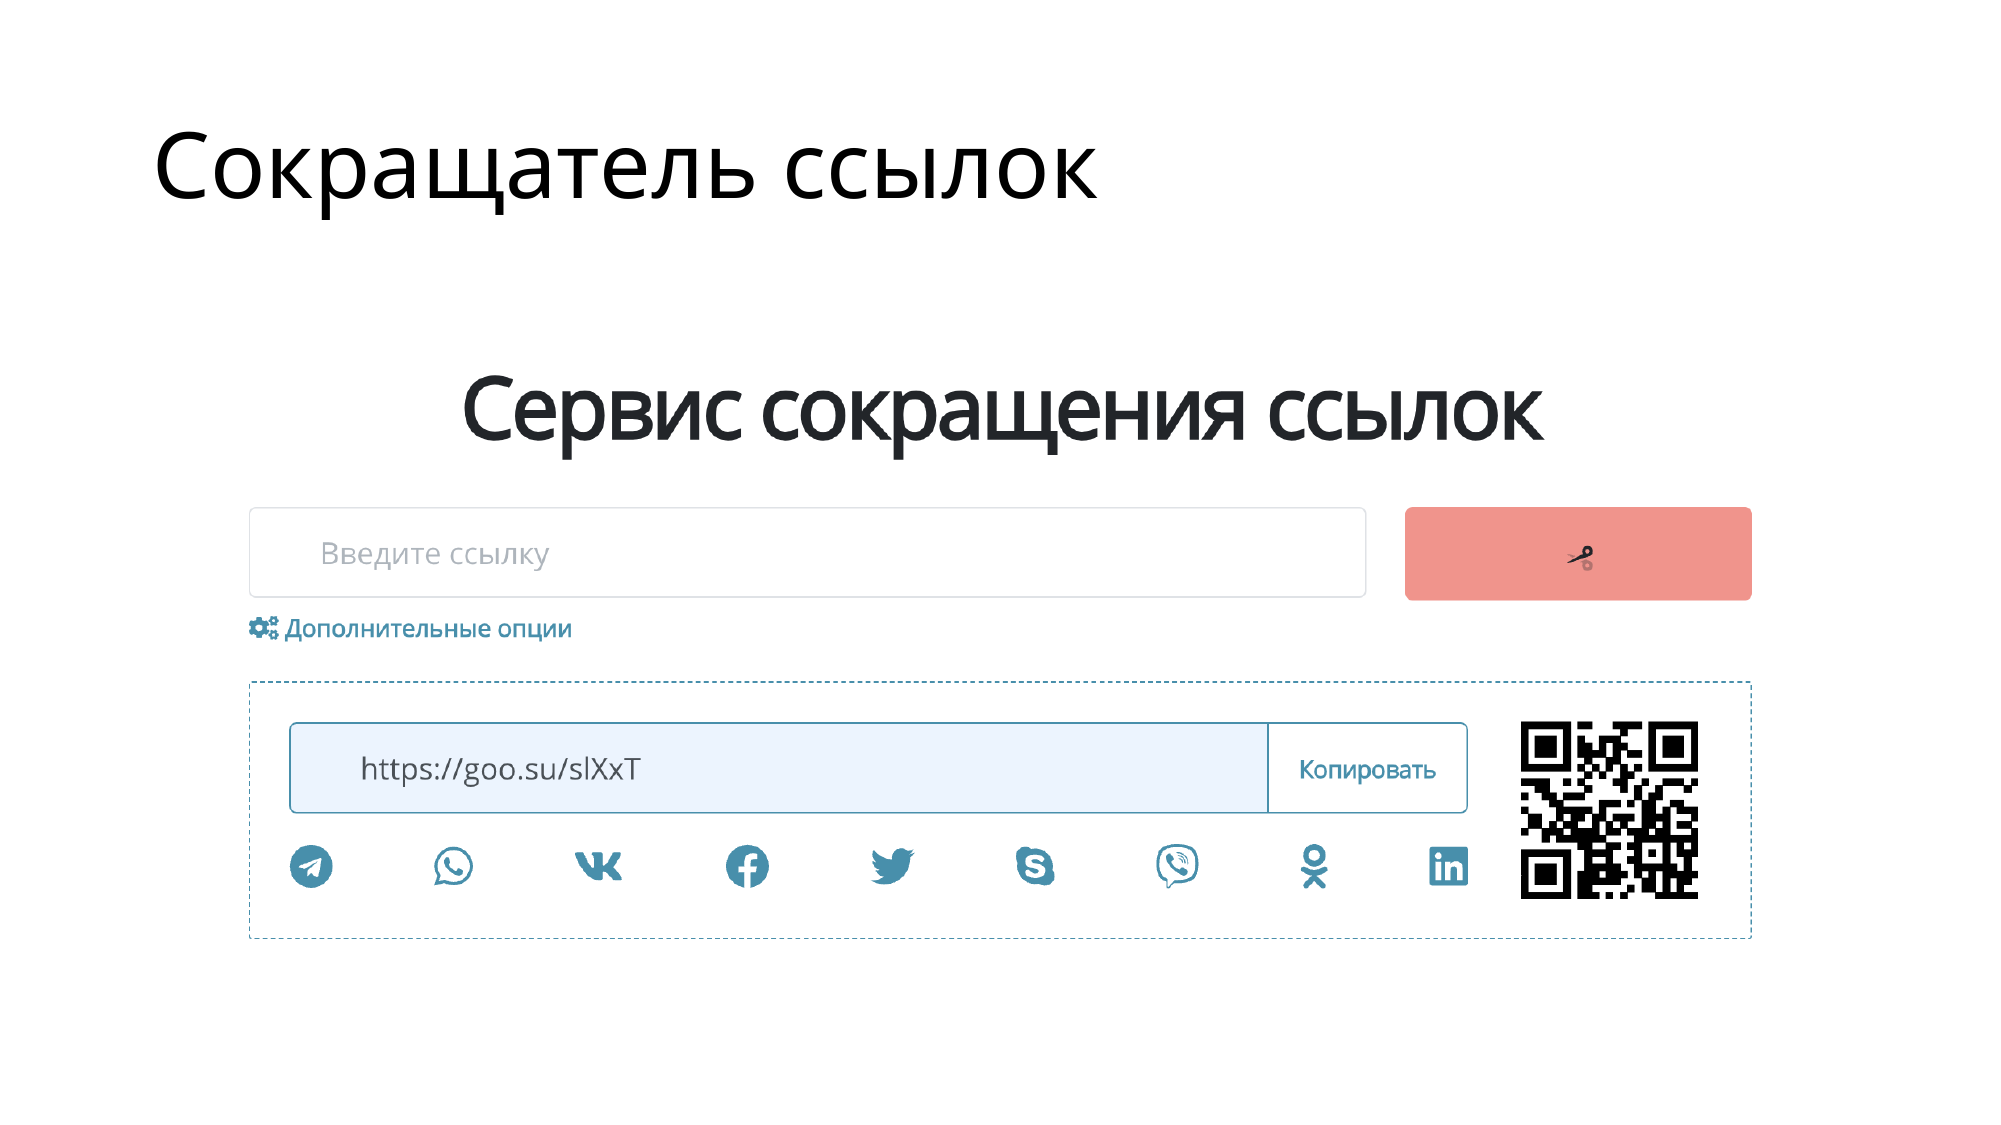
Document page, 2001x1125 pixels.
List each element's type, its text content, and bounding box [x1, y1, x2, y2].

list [187, 299, 1813, 1014]
title Сокращатель ссылок [137, 59, 1863, 278]
